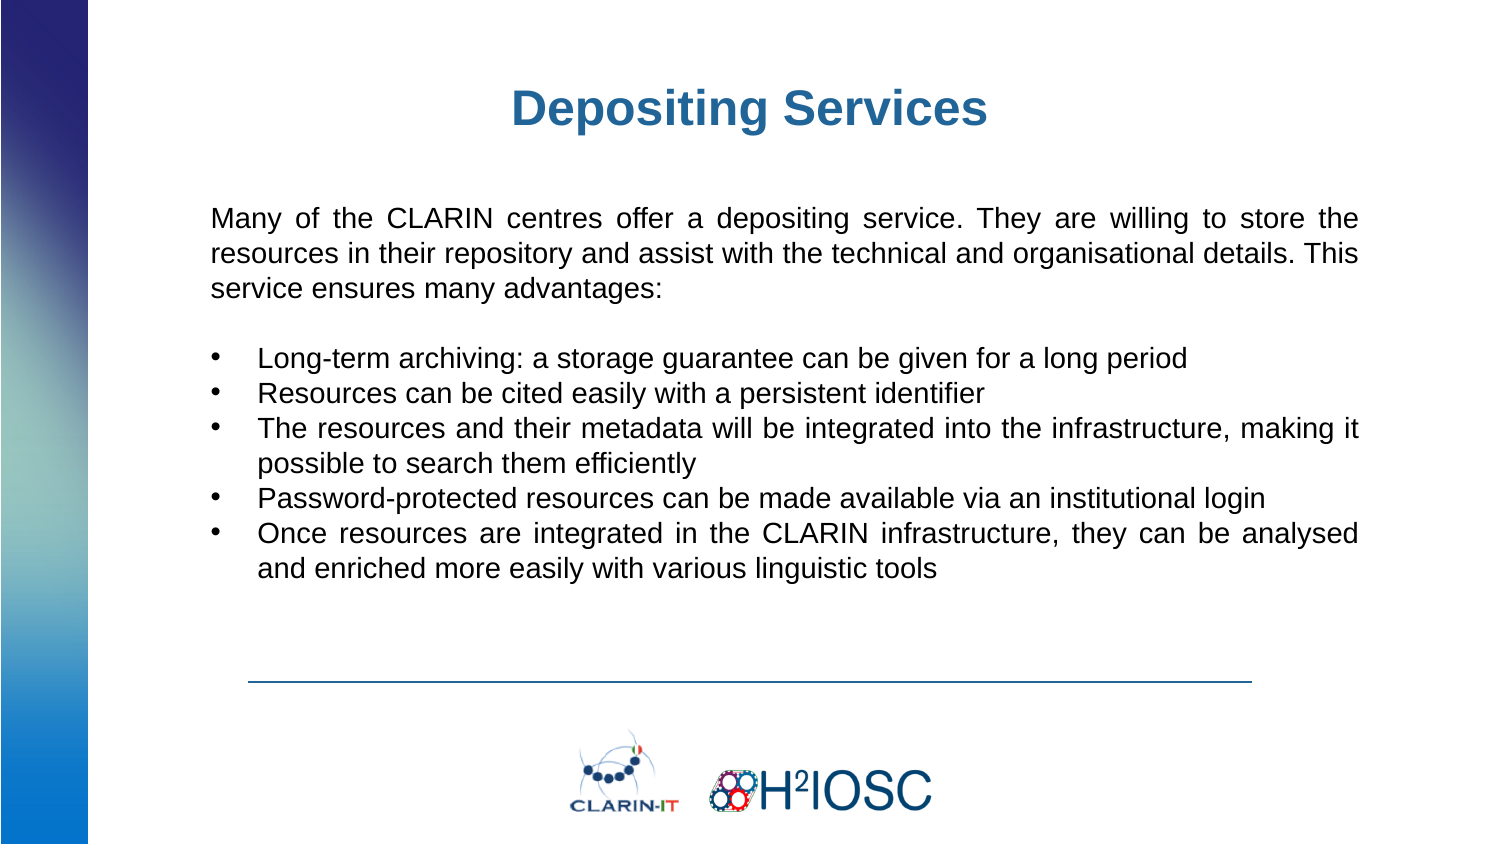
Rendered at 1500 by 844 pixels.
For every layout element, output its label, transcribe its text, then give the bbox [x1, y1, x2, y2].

text_box Many of the CLARIN centres offer a depositing service. They are willing to store the resources in their repository and assist with the technical and organisational details. This service ensures many advantages: Long-term archiving: a storage guarantee can be given for a long period Resources can be cited easily with a persistent identifier The resources and their metadata will be integrated into the infrastructure, making it possible to search them efficiently Password-protected resources can be made available via an institutional login Once resources are integrated in the CLARIN infrastructure, they can be analysed and enriched more easily with various linguistic tools [195, 184, 1376, 659]
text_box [564, 704, 936, 826]
title Depositing Services [282, 51, 1218, 162]
picture [1, 0, 89, 844]
